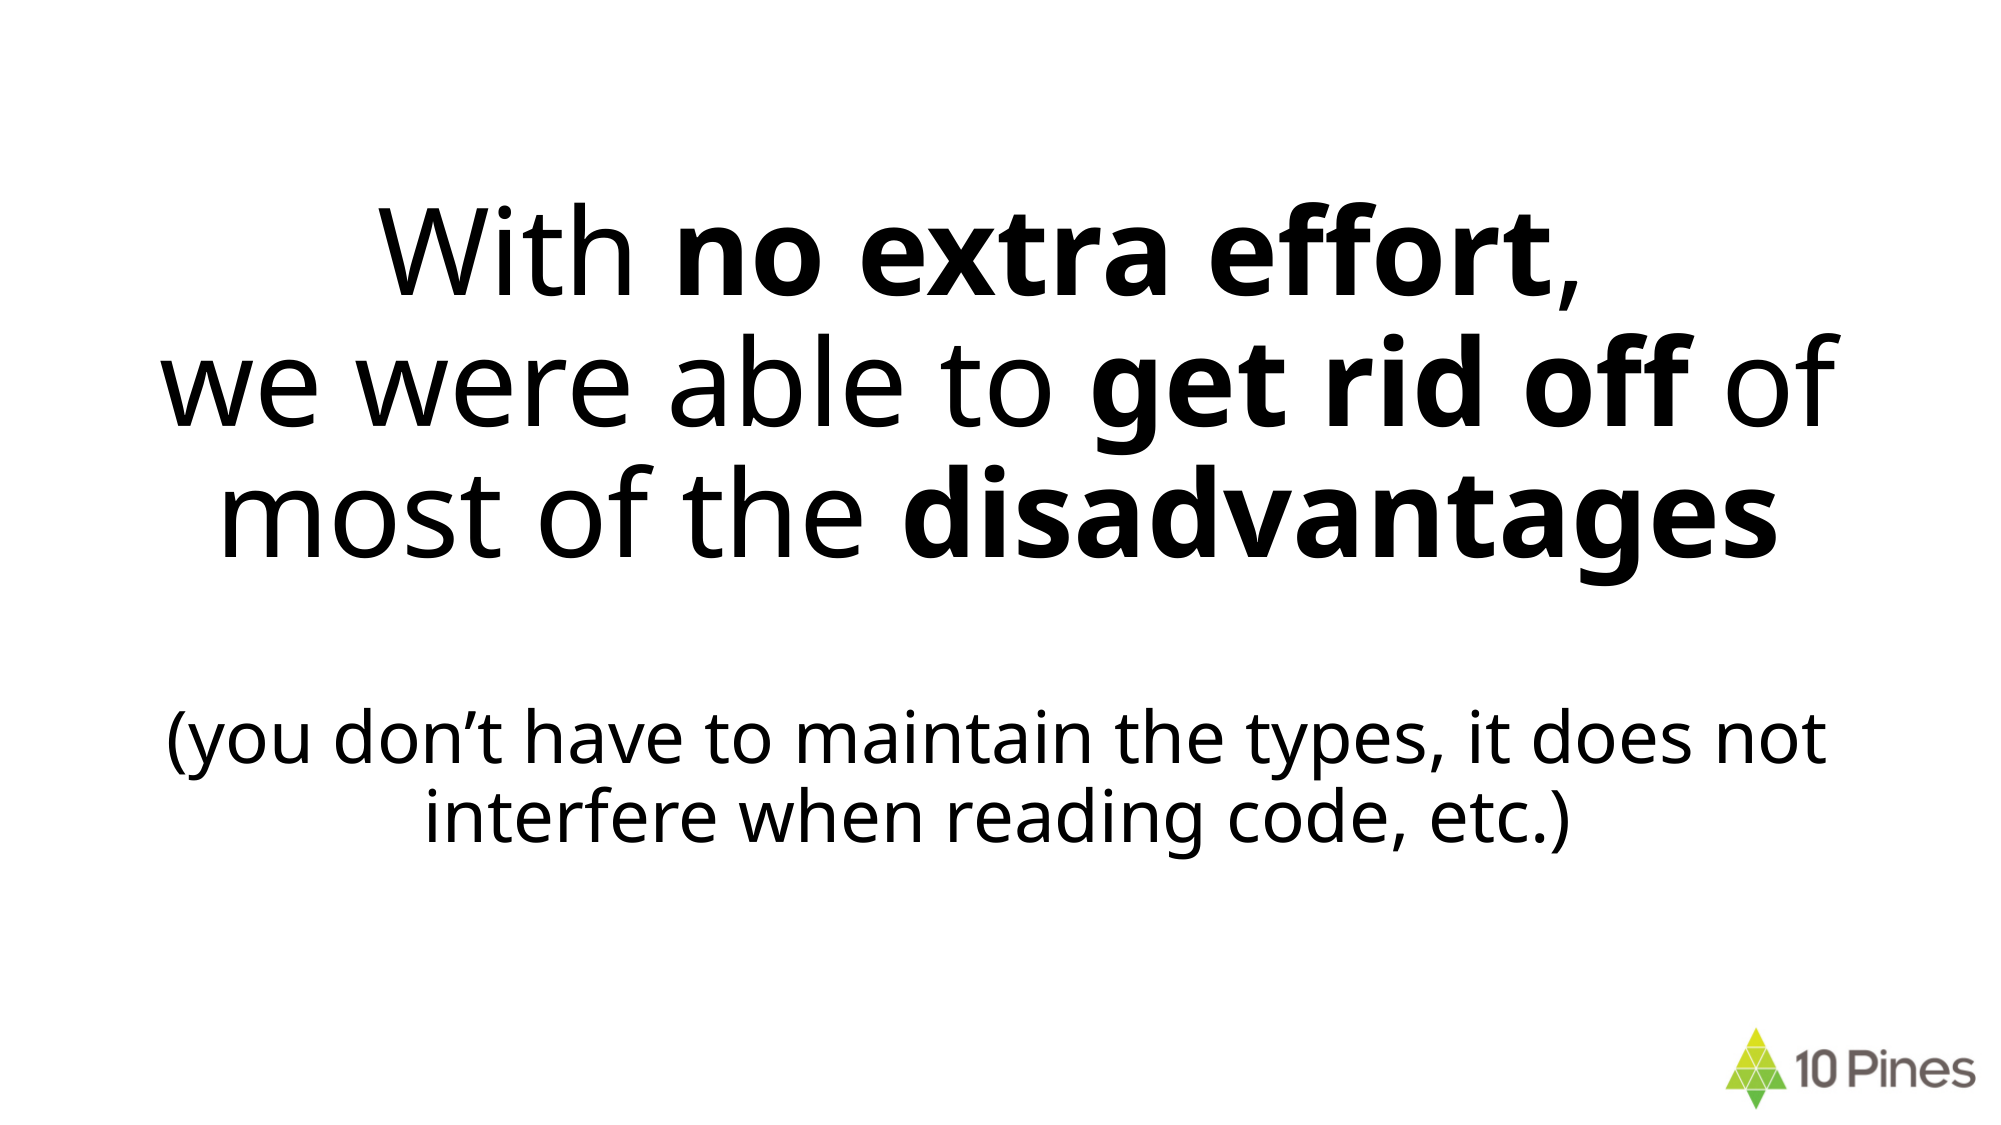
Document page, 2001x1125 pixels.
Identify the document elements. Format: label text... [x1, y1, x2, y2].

picture [1709, 1013, 1992, 1124]
title With no extra effort, we were able to get rid off of most of the disadvantages (you don’t have to maintain the types, it does not interfere when reading code, etc.) [36, 173, 1959, 866]
